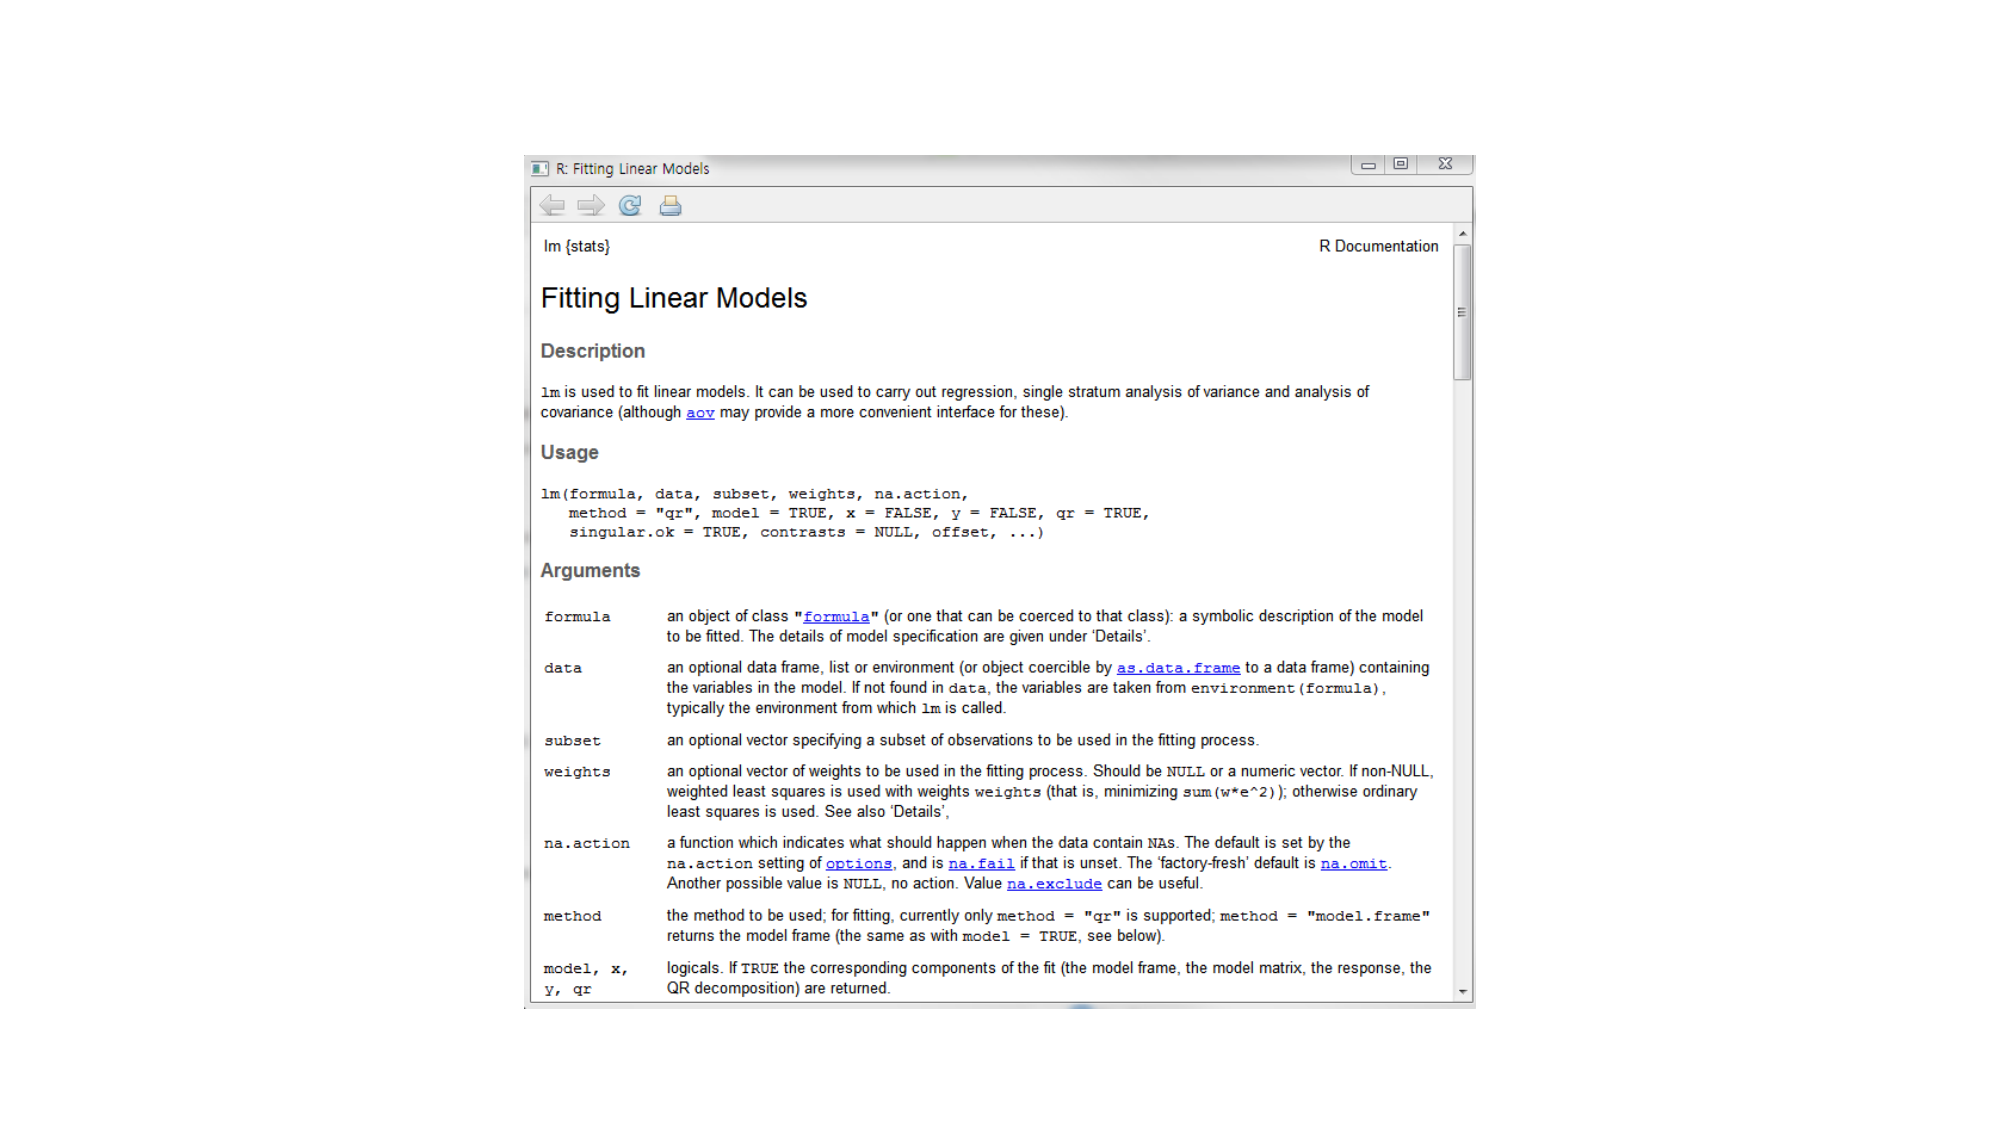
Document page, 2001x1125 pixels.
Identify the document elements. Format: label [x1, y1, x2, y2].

picture [524, 155, 1476, 1010]
